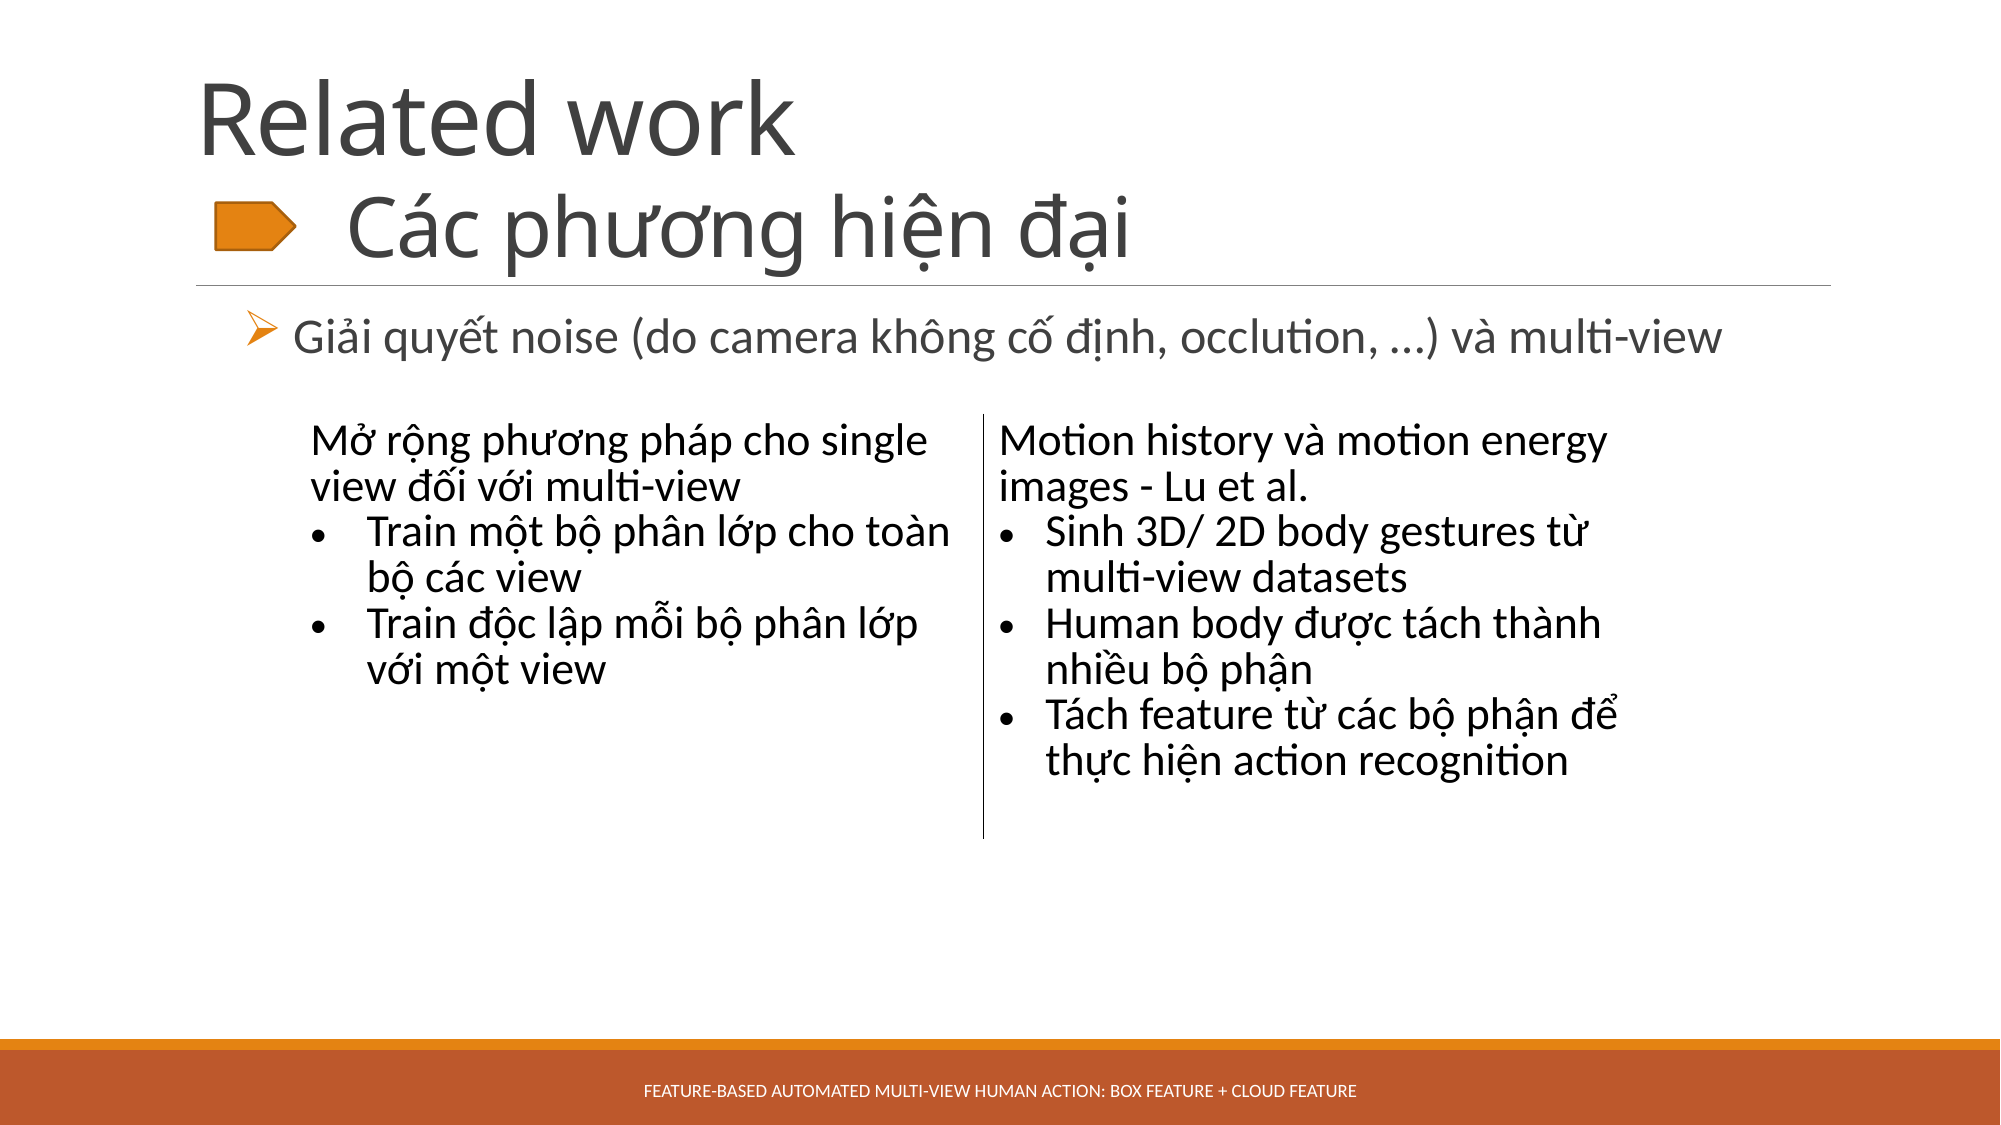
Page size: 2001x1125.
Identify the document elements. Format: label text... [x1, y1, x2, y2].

list Giải quyết noise (do camera không cố định, occlution, …) và multi-view [180, 302, 1830, 963]
text_box [214, 201, 297, 252]
title Related work Các phương hiện đại [180, 47, 1830, 285]
footer Feature-based Automated Multi-view Human Action: Box feature + Cloud feature [604, 1059, 1396, 1120]
table_header Motion history và motion energy images - Lu et al. Sinh 3D/ 2D body gestures từ multi-view datasets Human body được tách thành nhiều bộ phận Tách feature từ các bộ phận để thực hiện action recognition [984, 414, 1672, 839]
table_header Mở rộng phương pháp cho single view đối với multi-view Train một bộ phân lớp cho toàn bộ các view Train độc lập mỗi bộ phân lớp với một view [295, 414, 983, 839]
